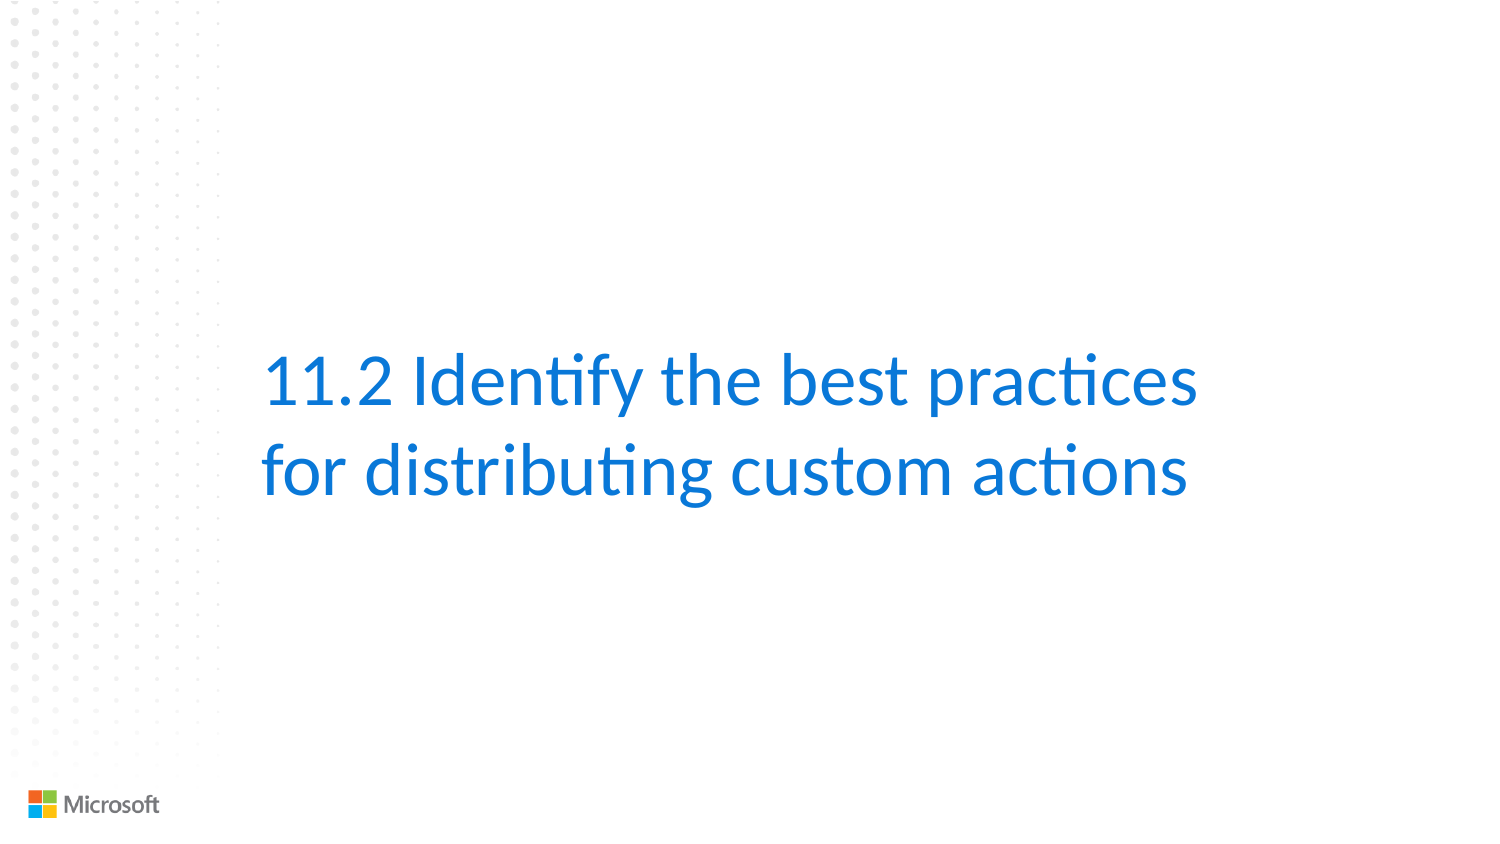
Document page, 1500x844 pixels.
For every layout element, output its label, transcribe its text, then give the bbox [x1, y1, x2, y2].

picture [0, 1, 1500, 844]
text_box 11.2 Identify the best practices for distributing custom actions [246, 323, 1254, 450]
